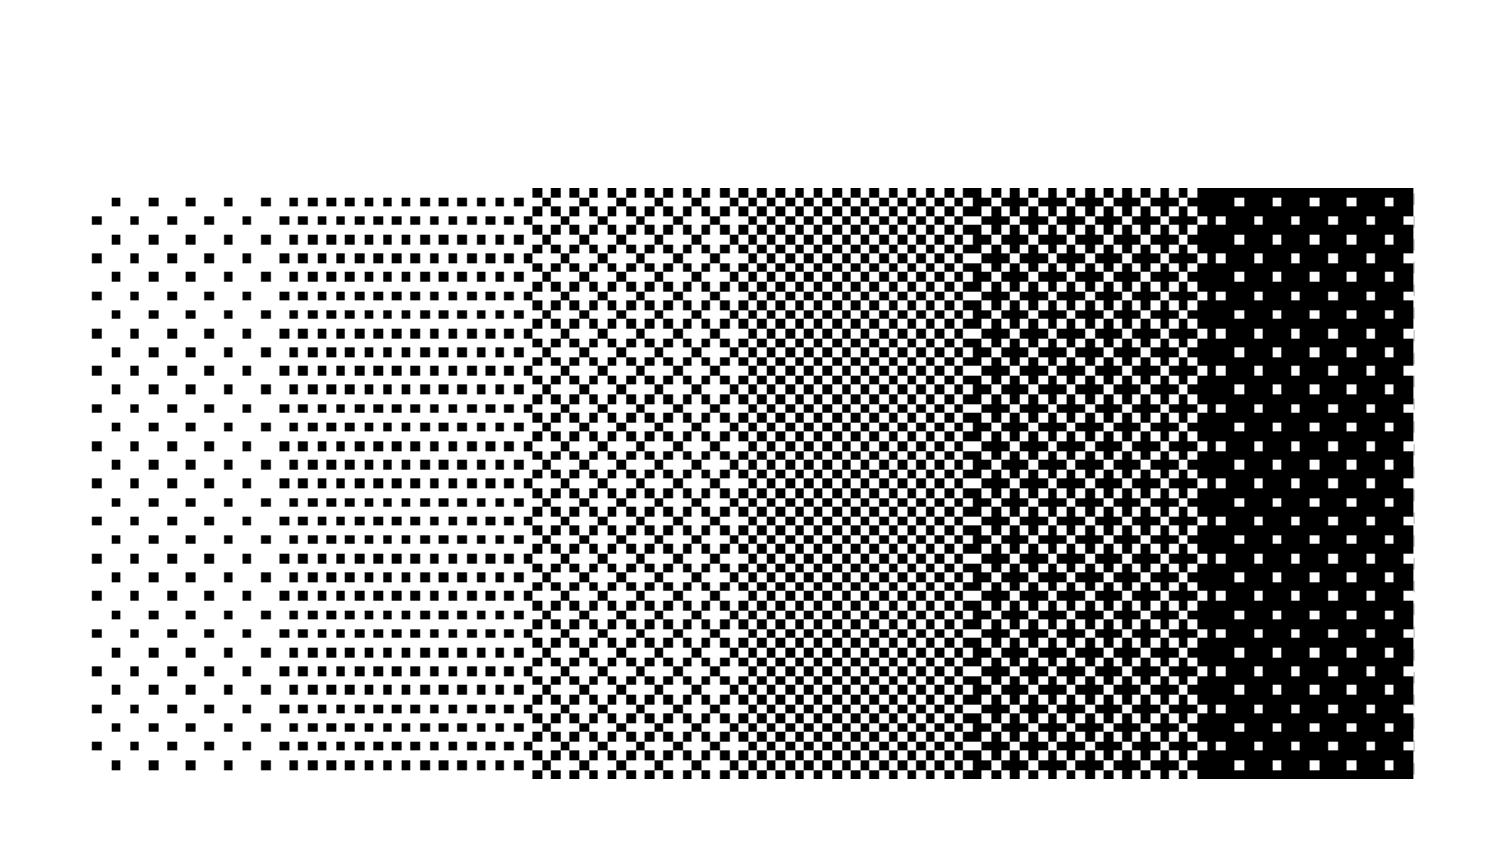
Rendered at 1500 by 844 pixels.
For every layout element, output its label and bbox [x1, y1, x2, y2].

picture [85, 188, 1415, 779]
